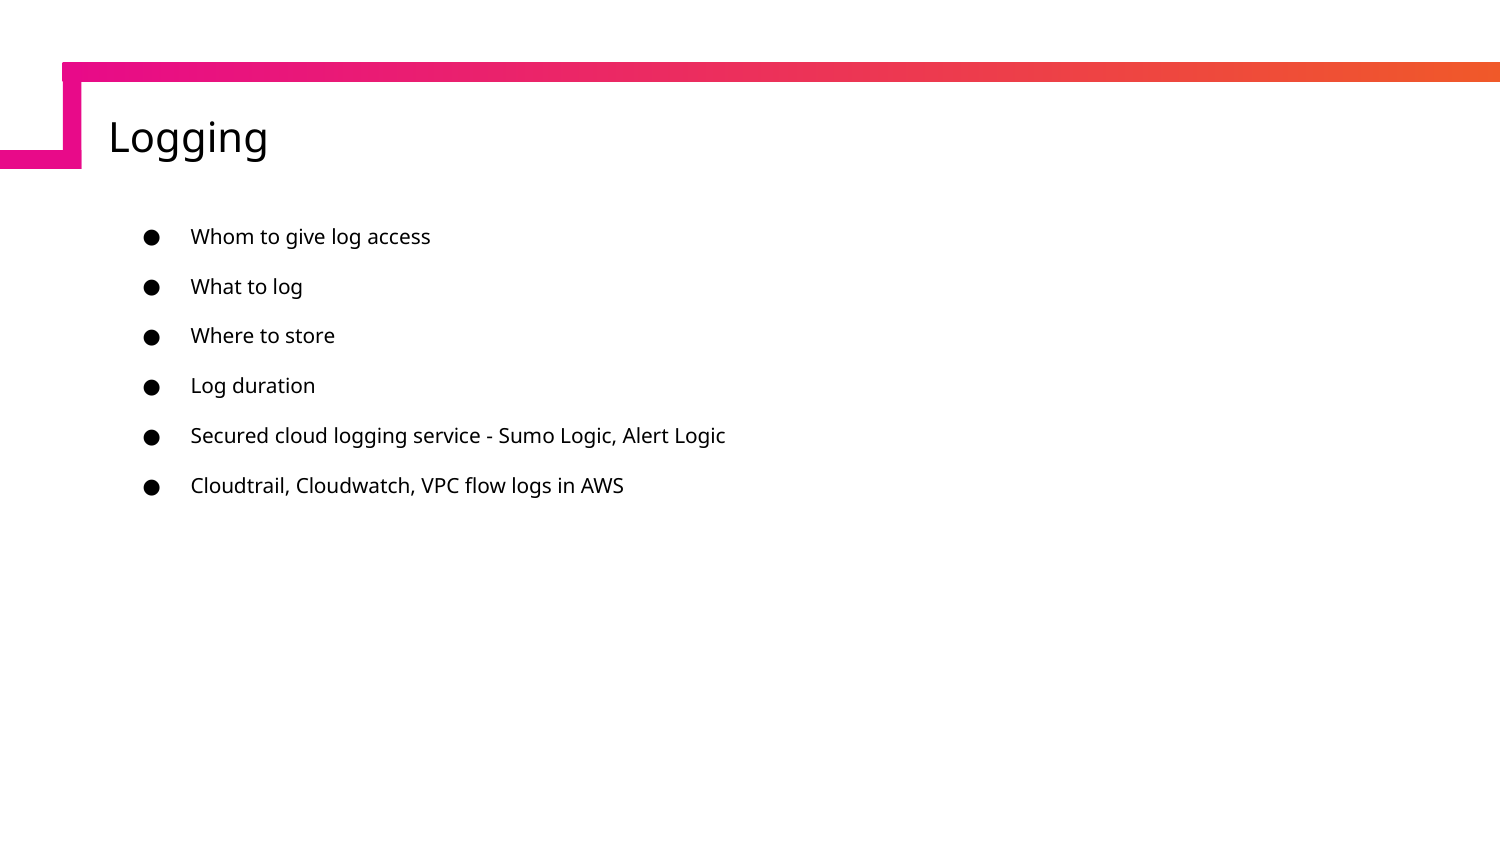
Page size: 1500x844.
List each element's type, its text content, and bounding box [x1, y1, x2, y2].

title Logging [100, 117, 1455, 169]
text_box Whom to give log access What to log Where to store Log duration Secured cloud logging service - Sumo Logic, Alert Logic Cloudtrail, Cloudwatch, VPC flow logs in AWS [100, 183, 1467, 514]
